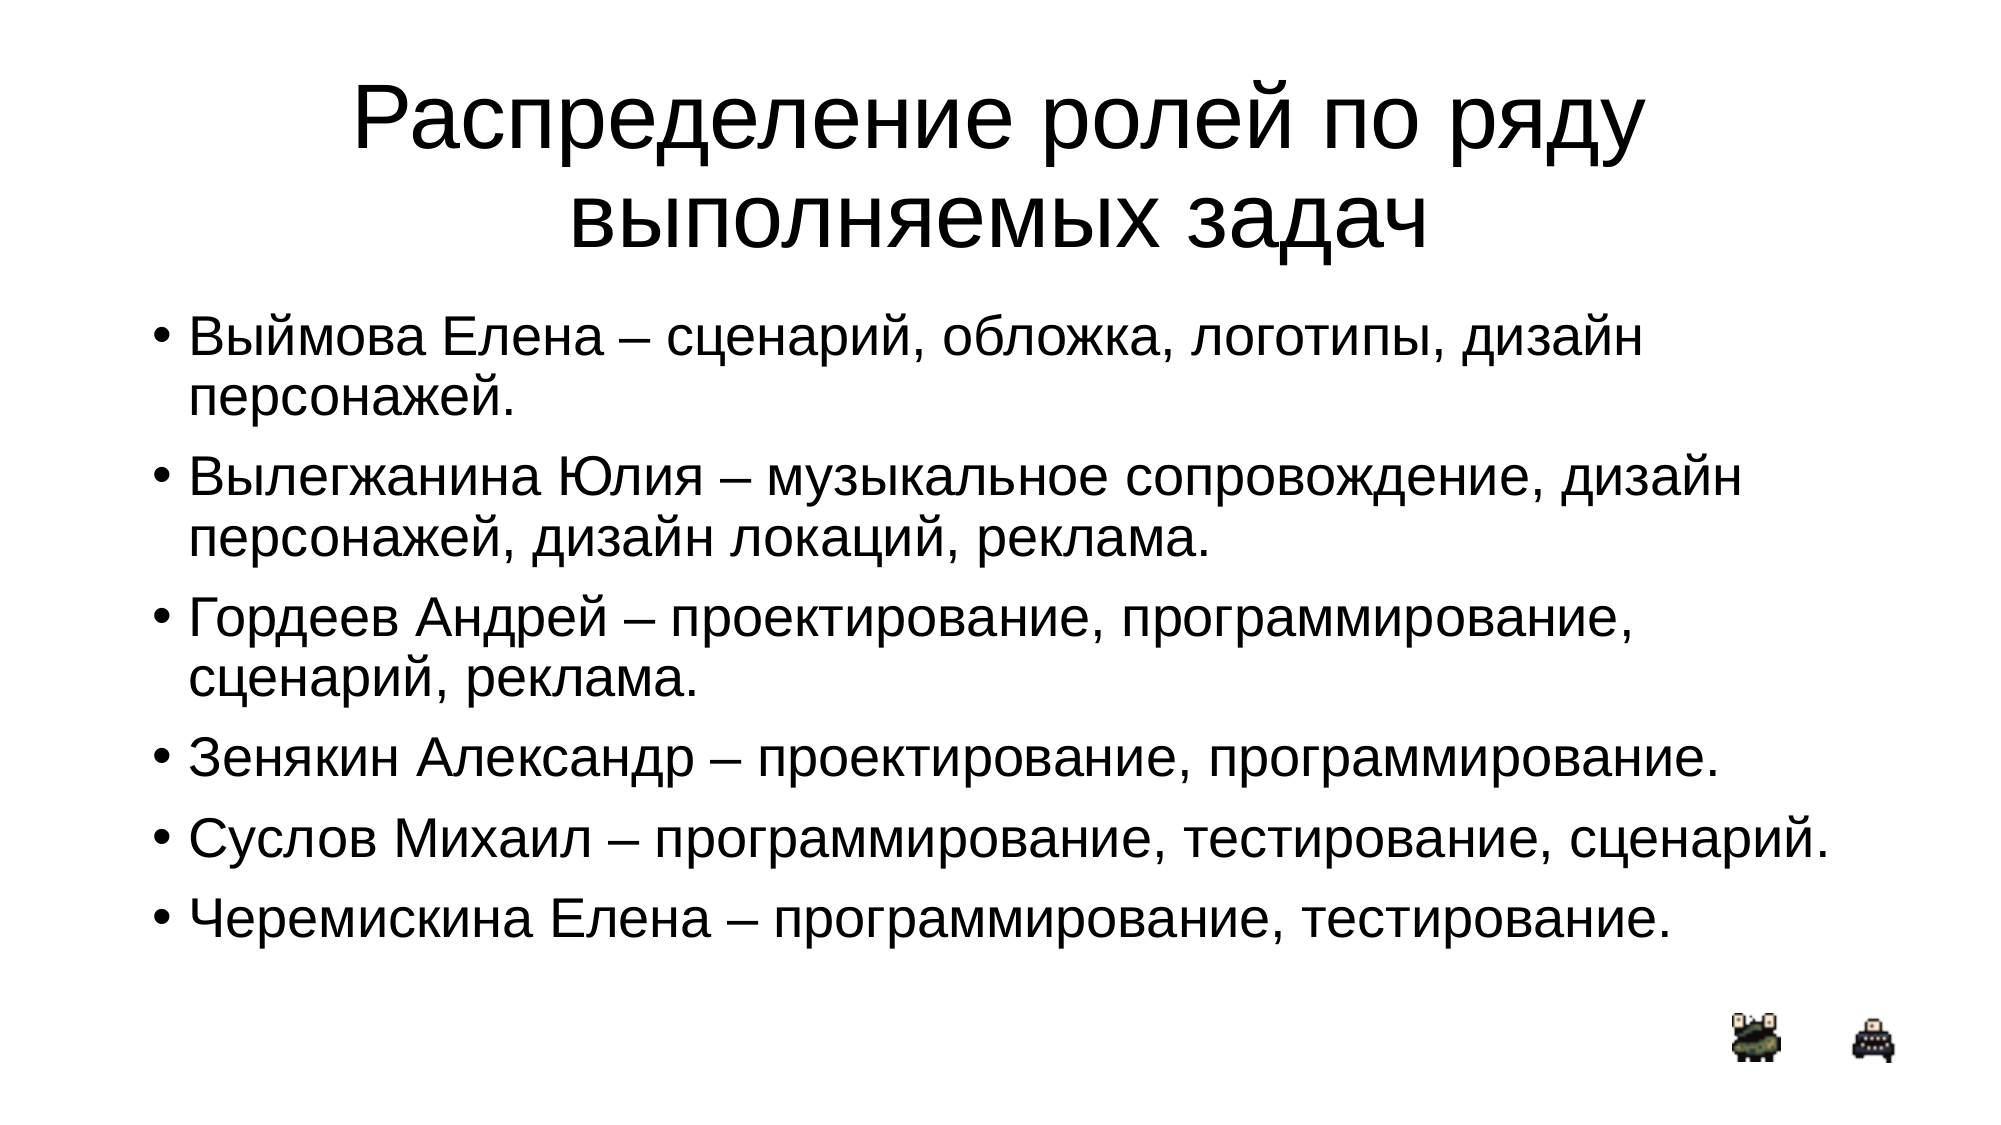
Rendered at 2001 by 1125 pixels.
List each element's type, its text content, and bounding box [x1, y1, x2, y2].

picture [1849, 1013, 1899, 1063]
title Распределение ролей по ряду выполняемых задач [137, 59, 1863, 278]
picture [1731, 1013, 1781, 1062]
list Выймова Елена – сценарий, обложка, логотипы, дизайн персонажей. Вылегжанина Юлия – музыкальное сопровождение, дизайн персонажей, дизайн локаций, реклама. Гордеев Андрей – проектирование, программирование, сценарий, реклама. Зенякин Александр – проектирование, программирование. Суслов Михаил – программирование, тестирование, сценарий. Черемискина Елена – программирование, тестирование. [137, 299, 1863, 1014]
